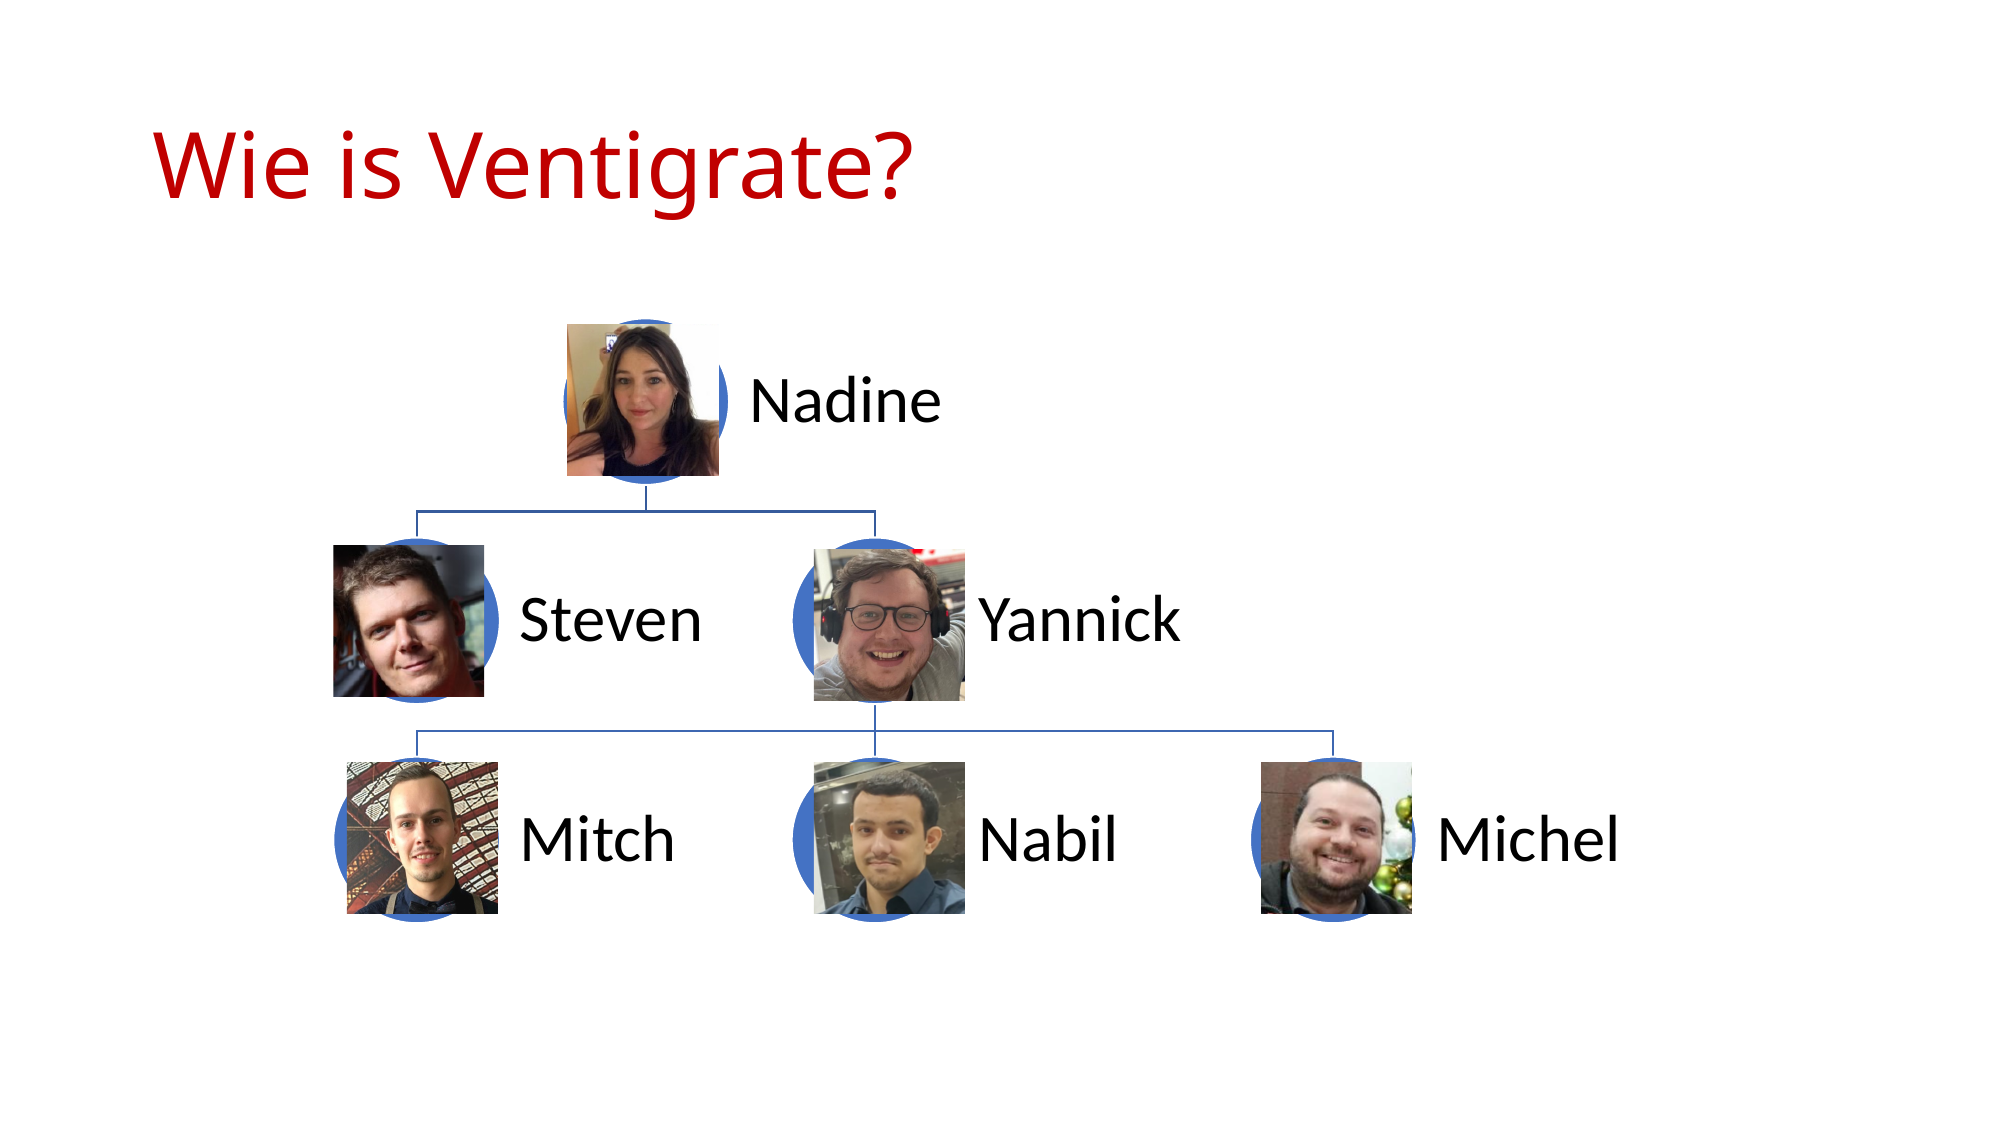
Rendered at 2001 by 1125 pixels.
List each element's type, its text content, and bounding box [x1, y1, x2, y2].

title Wie is Ventigrate? [137, 59, 1863, 278]
picture [813, 762, 965, 914]
picture [333, 544, 485, 697]
picture [567, 324, 719, 477]
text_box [333, 176, 1667, 1066]
picture [1261, 762, 1412, 914]
picture [346, 762, 498, 914]
picture [813, 549, 965, 701]
